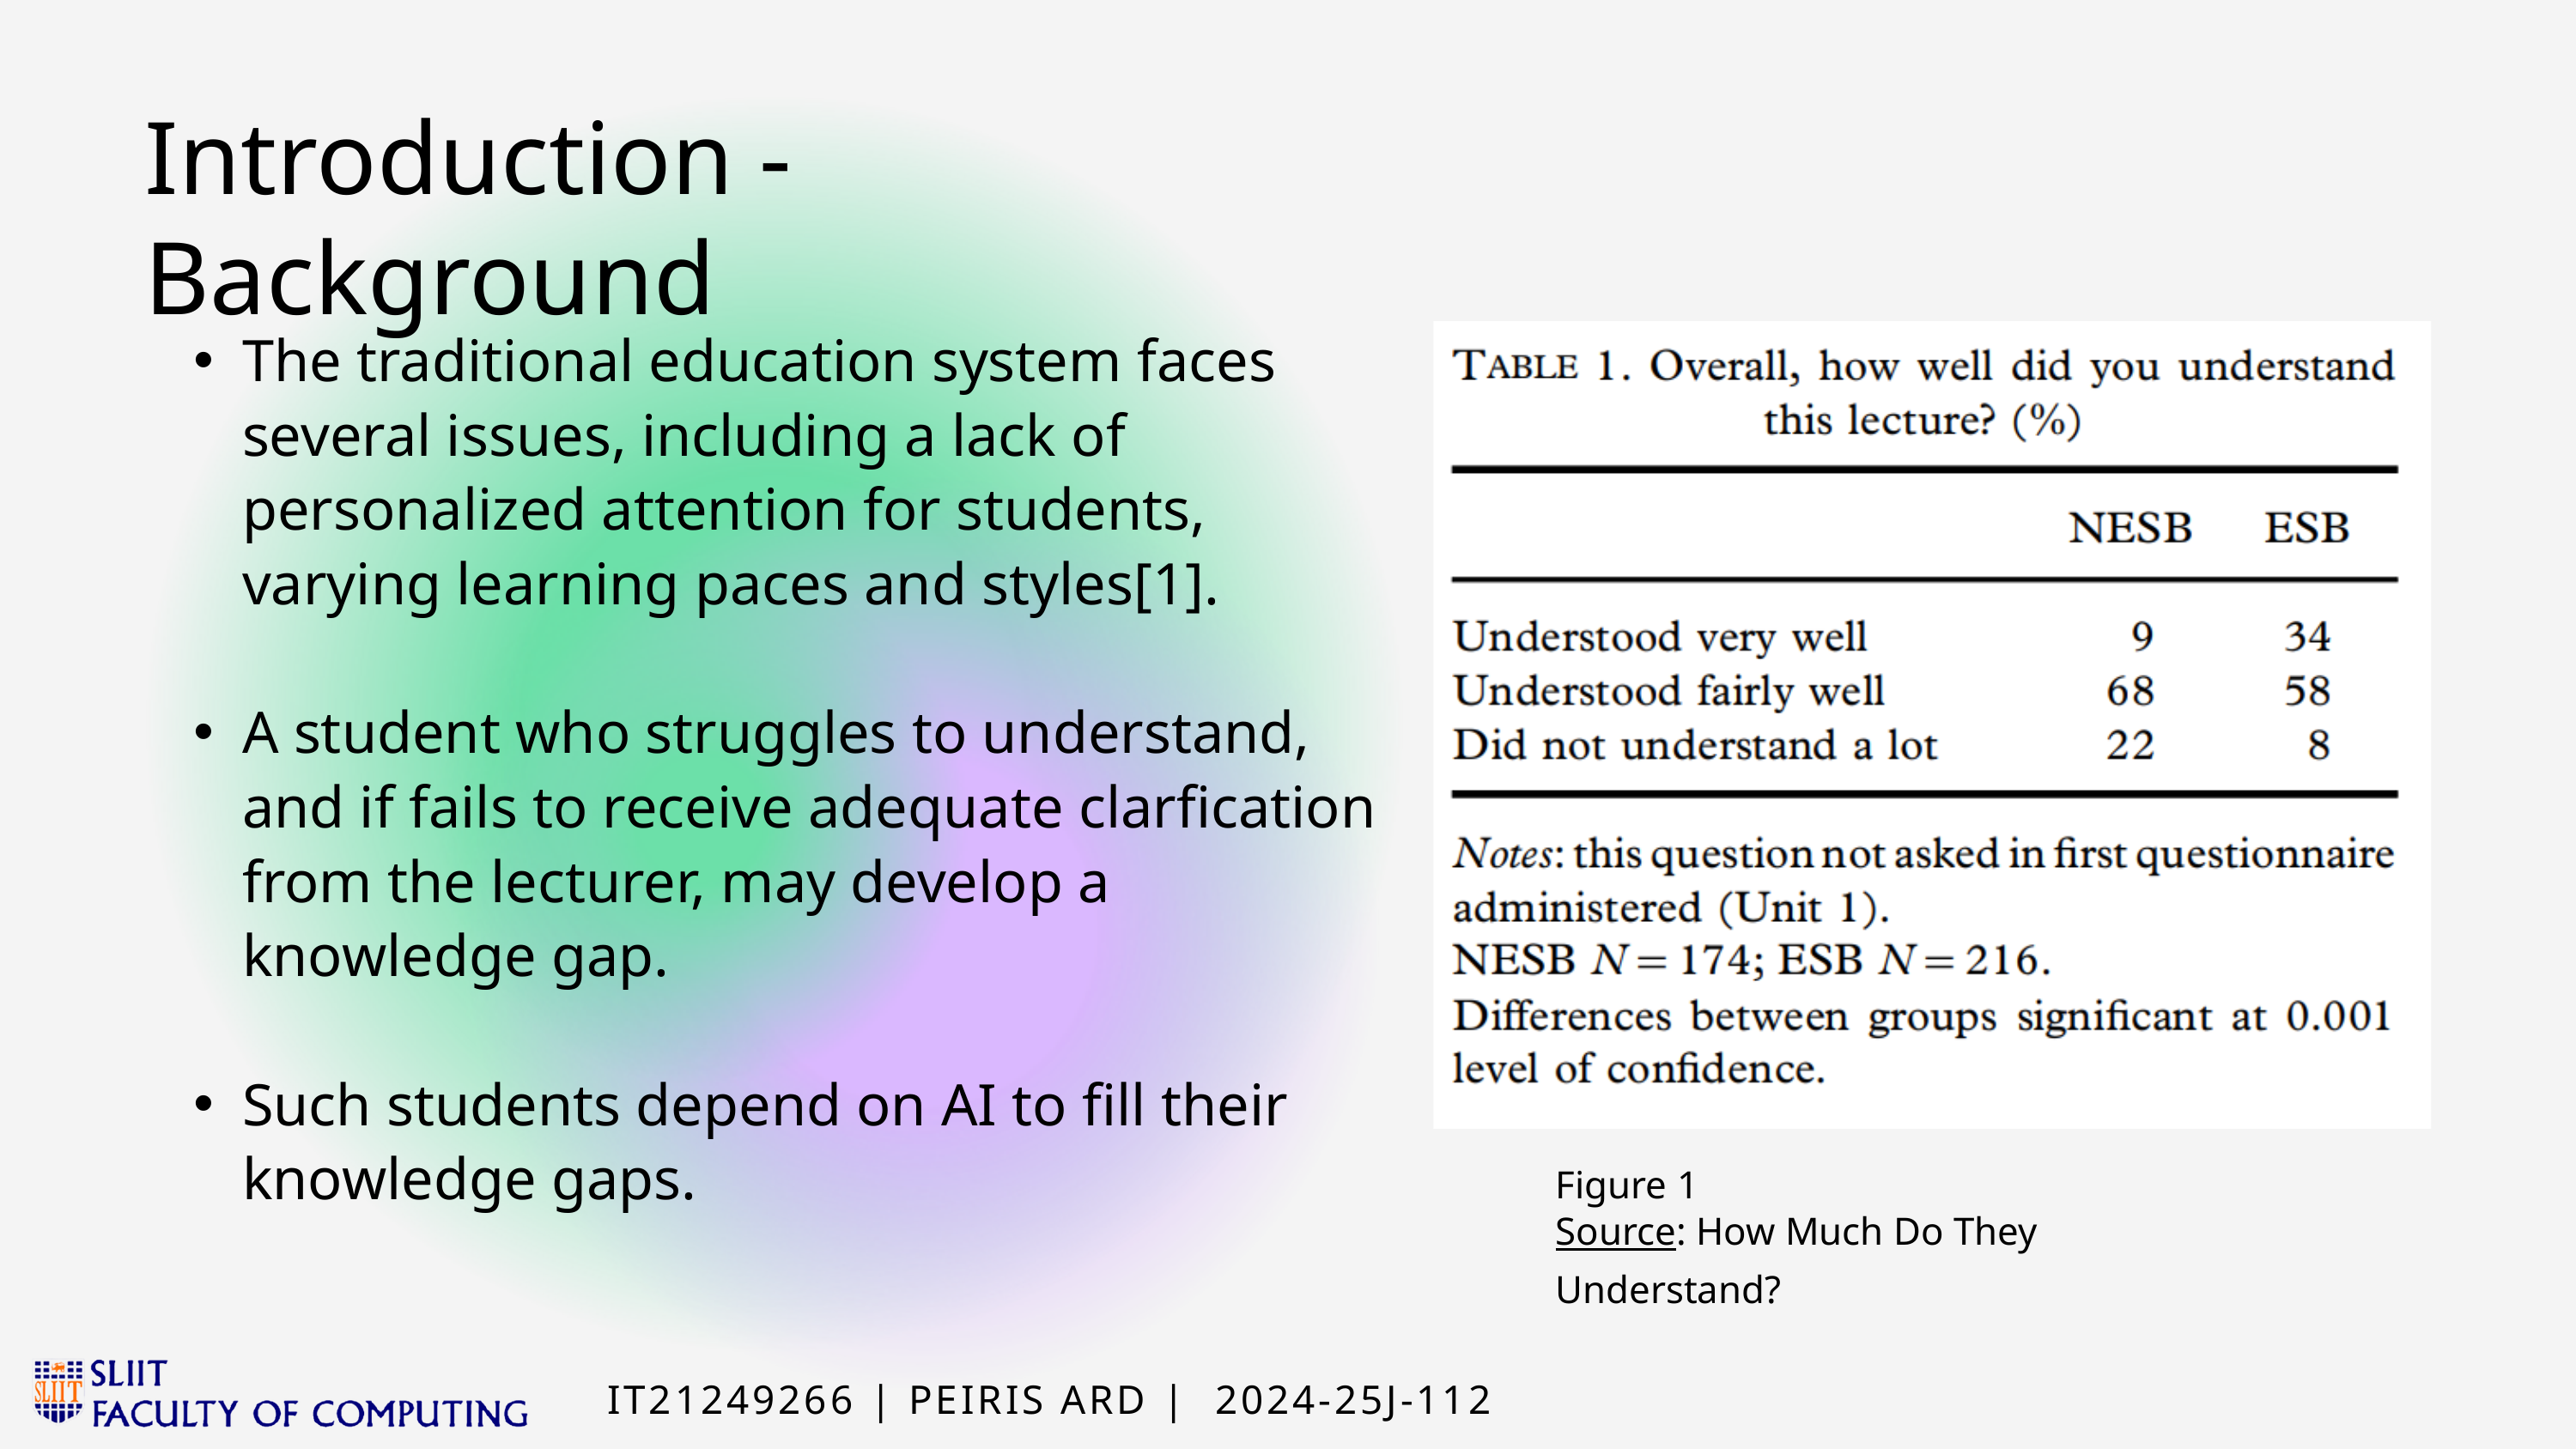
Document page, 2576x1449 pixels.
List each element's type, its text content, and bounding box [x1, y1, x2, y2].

text_box [1433, 321, 2432, 1129]
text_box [0, 1343, 1518, 1449]
text_box The traditional education system faces several issues, including a lack of personalized attention for students, varying learning paces and styles[1]. A student who struggles to understand, and if fails to receive adequate clarfication from the lecturer, may develop a knowledge gap. Such students depend on AI to fill their knowledge gaps. [144, 318, 1406, 1211]
text_box Figure 1 Source: How Much Do They Understand? [1555, 1153, 2266, 1312]
text_box [144, 94, 1407, 1342]
text_box Introduction - Background [144, 94, 1325, 318]
